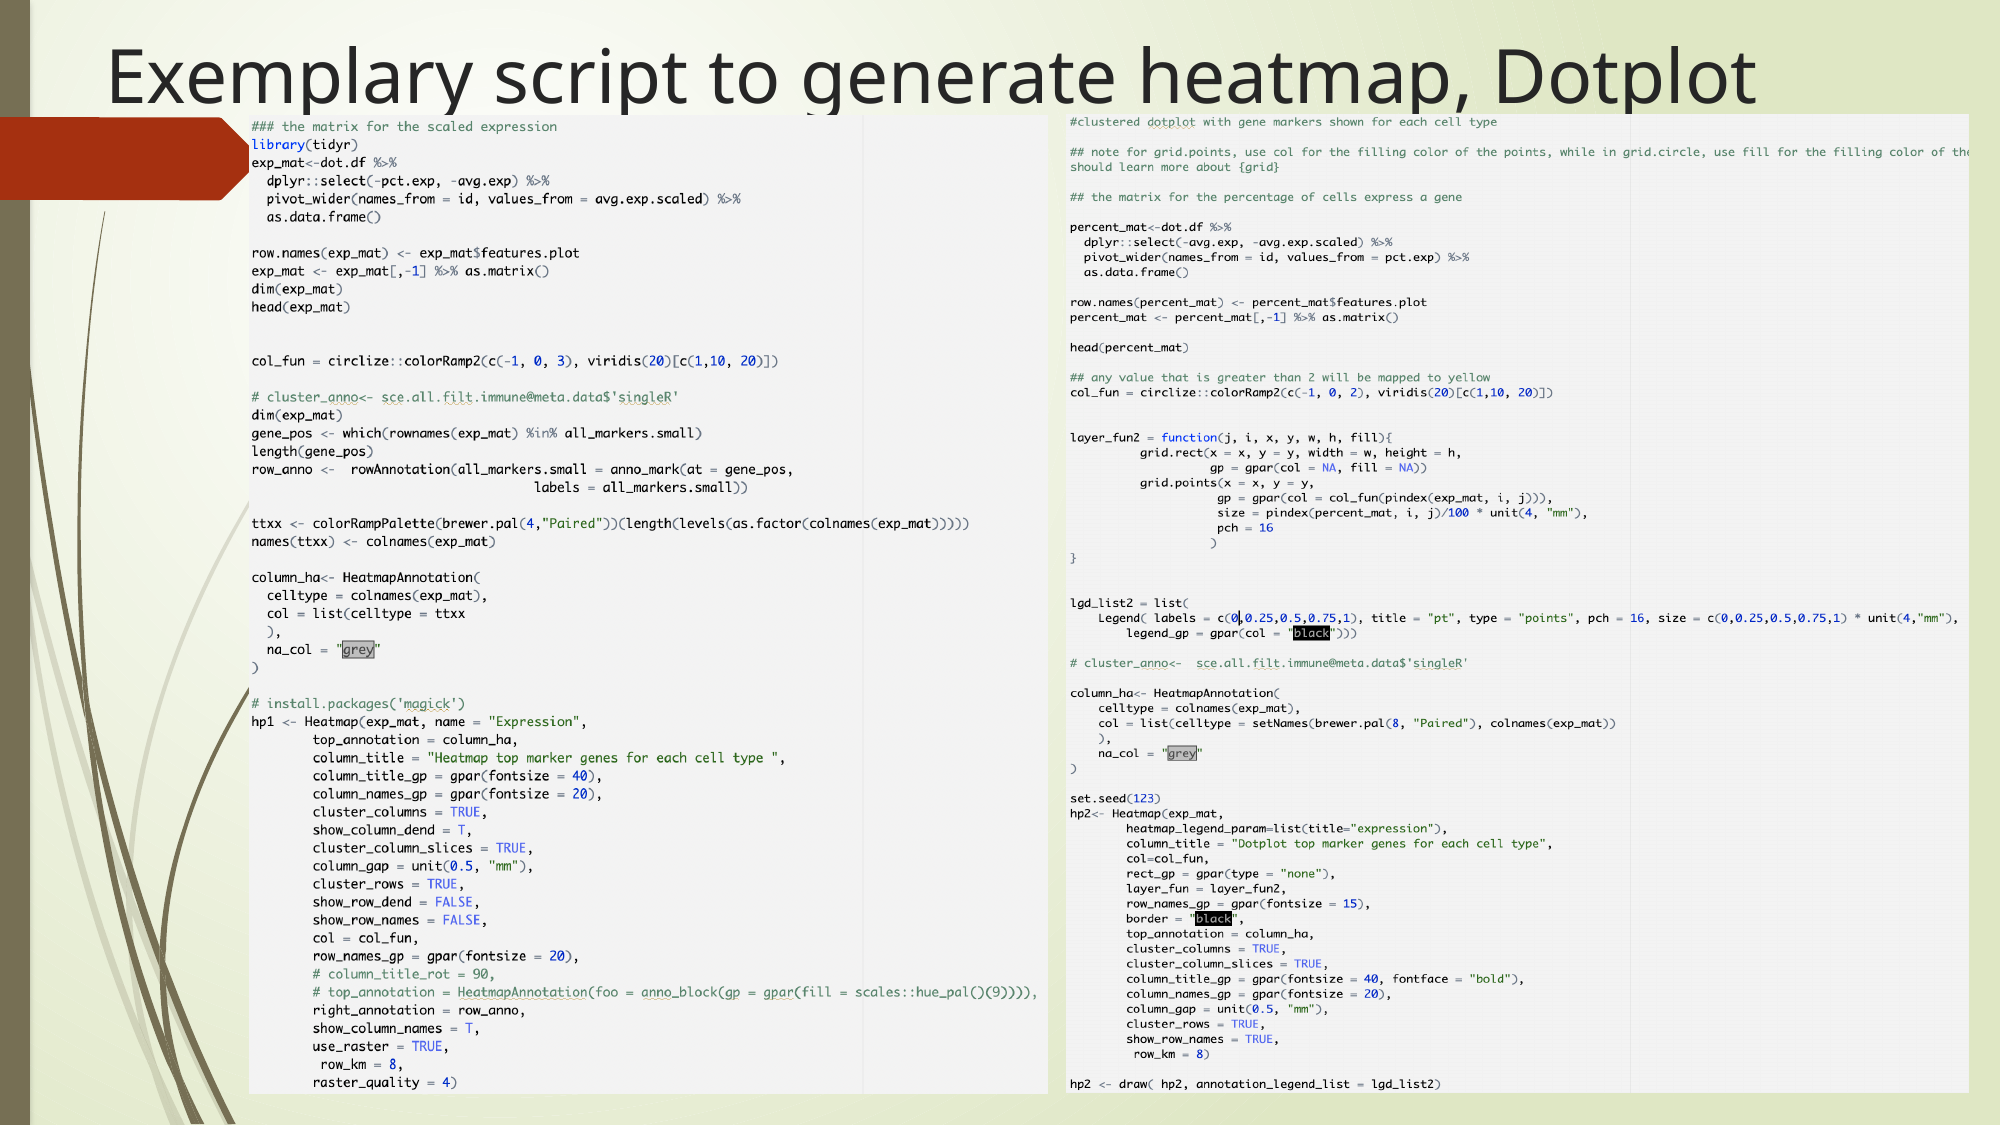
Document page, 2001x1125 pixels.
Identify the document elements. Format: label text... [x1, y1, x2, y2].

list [248, 114, 1048, 1095]
title Exemplary script to generate heatmap, Dotplot [89, 21, 1988, 232]
picture [1065, 114, 1969, 1094]
